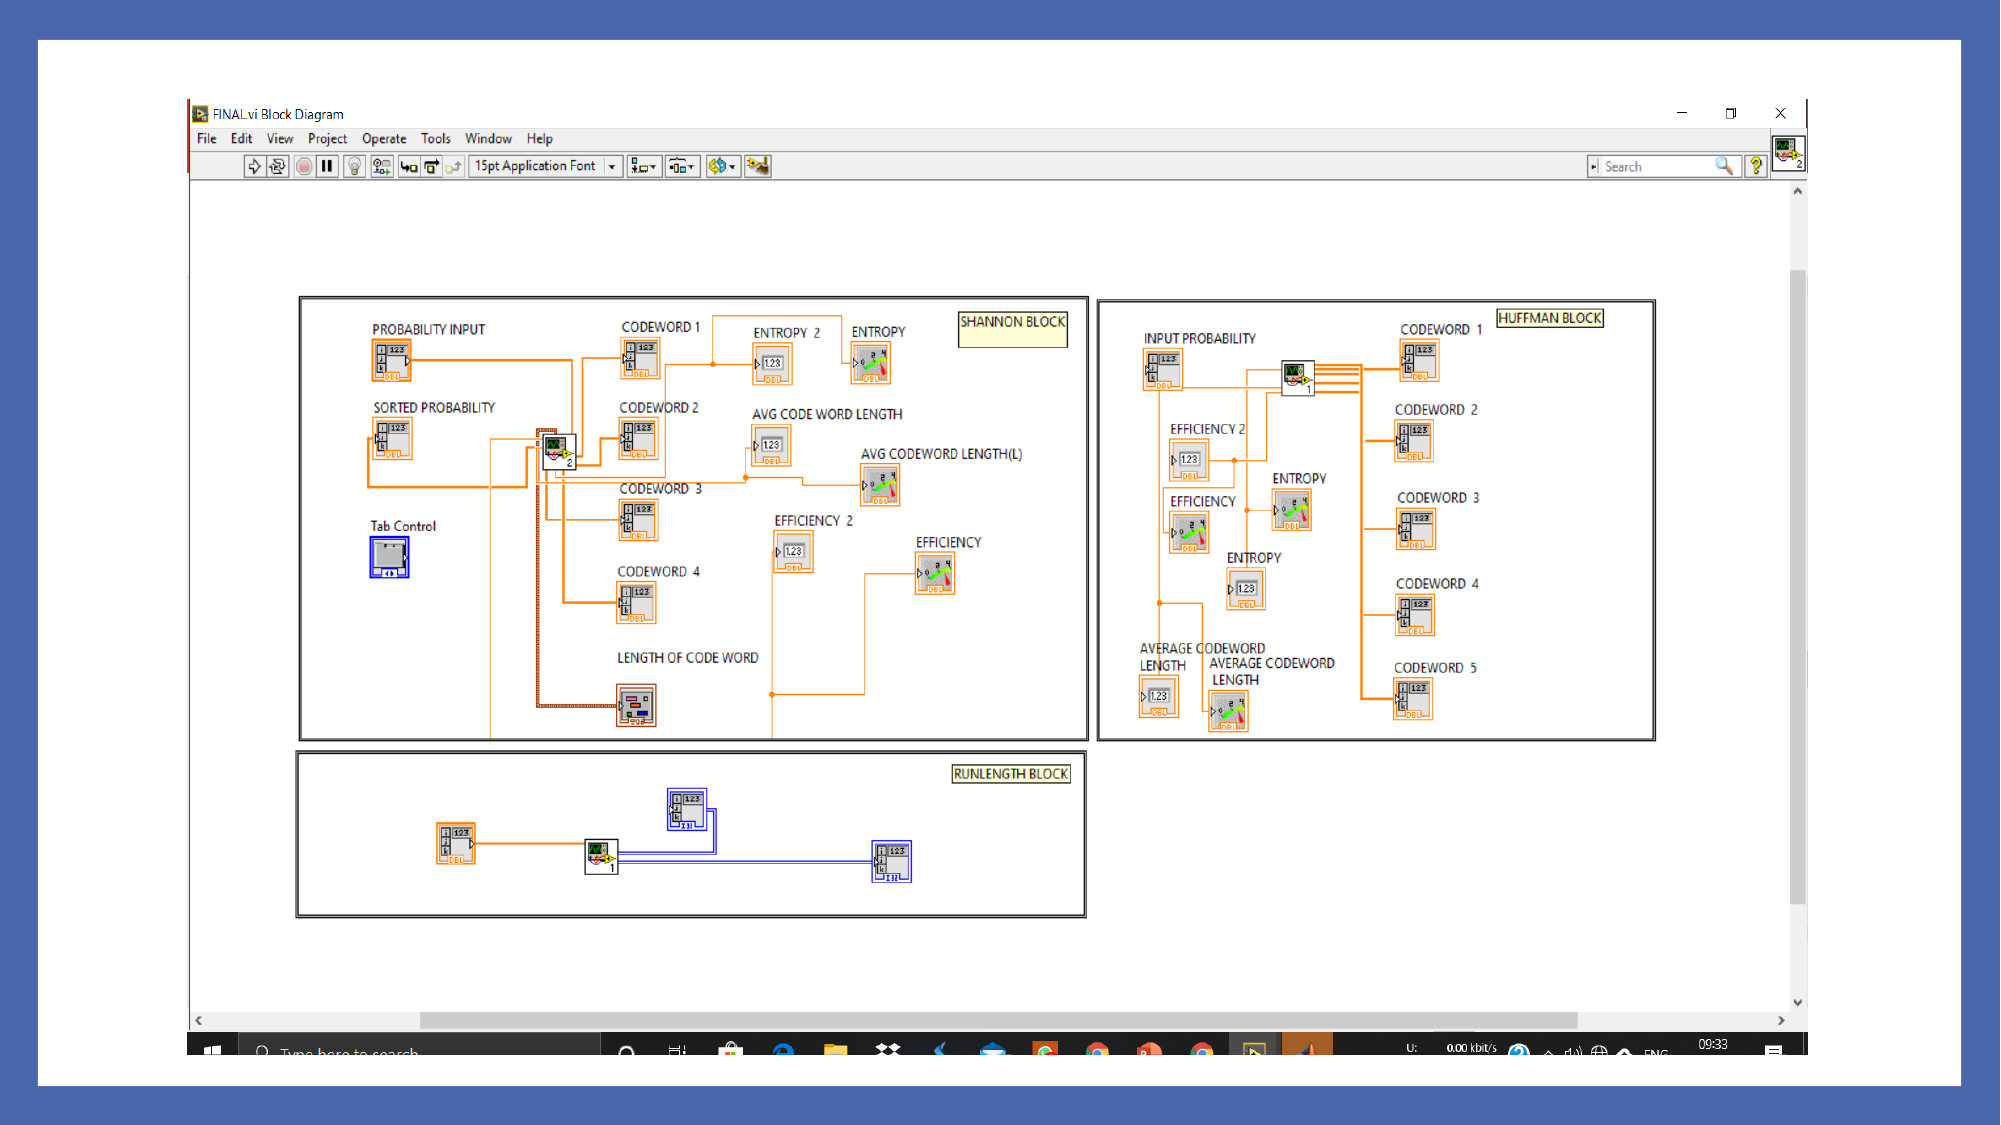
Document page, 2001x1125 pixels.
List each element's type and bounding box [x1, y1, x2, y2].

list [187, 99, 1808, 1055]
